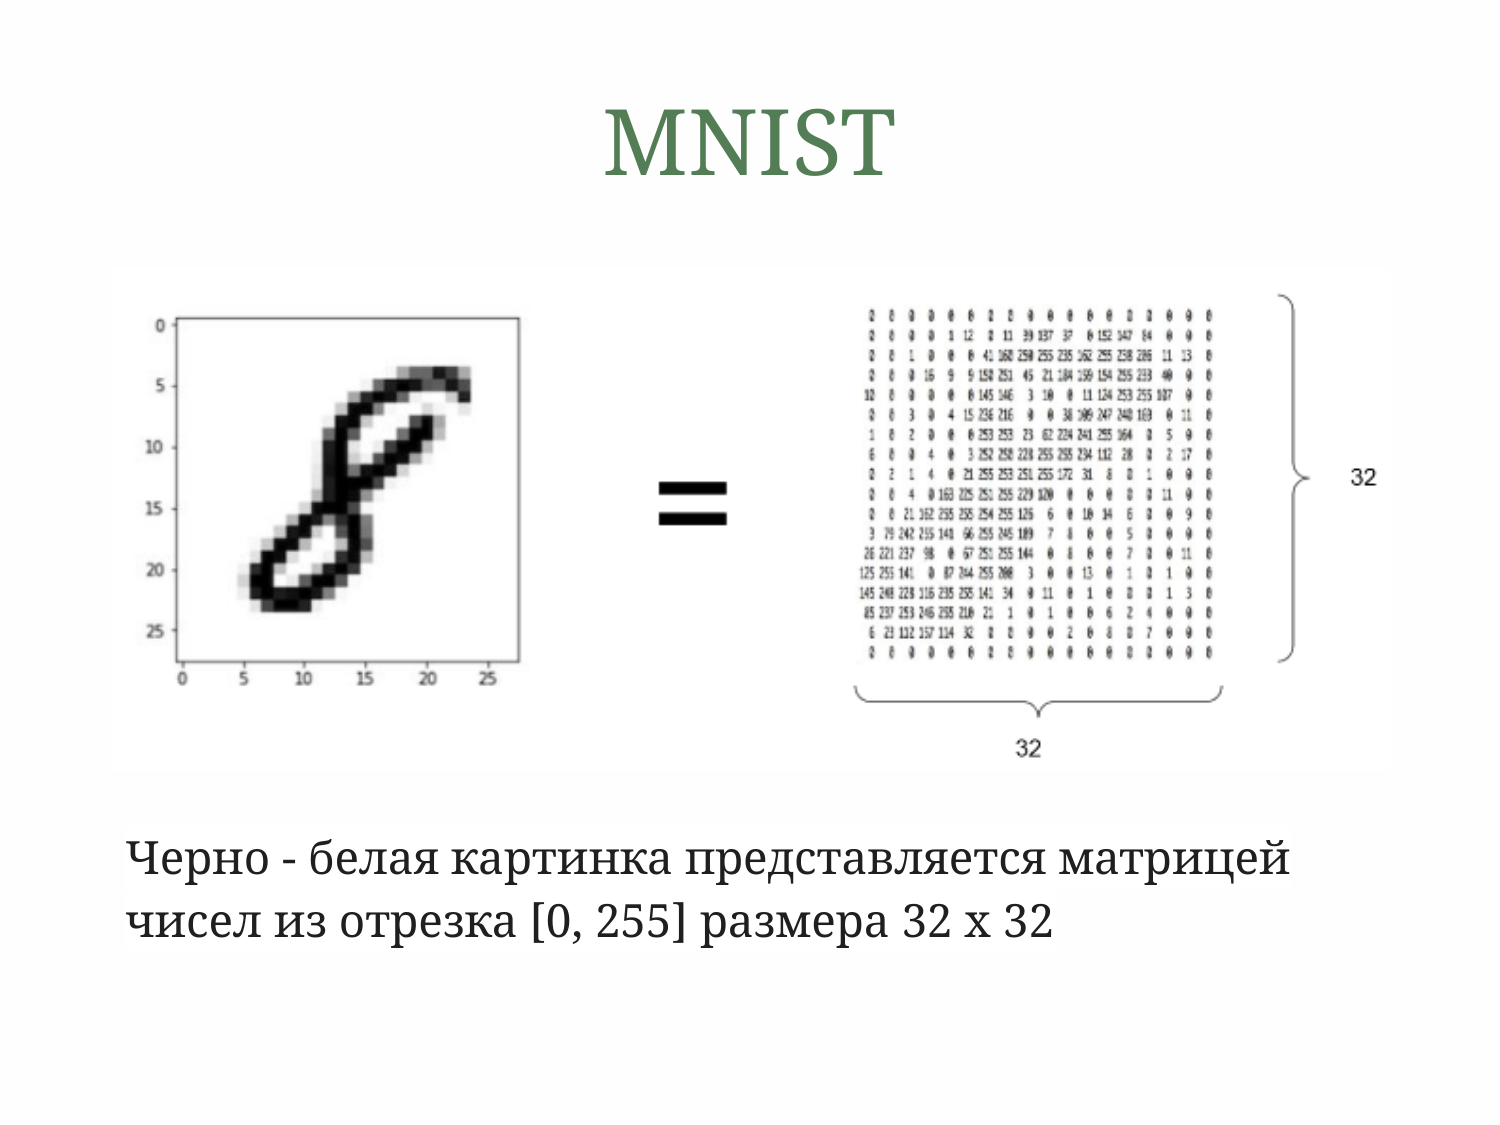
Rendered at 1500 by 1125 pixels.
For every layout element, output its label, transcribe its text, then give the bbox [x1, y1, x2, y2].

text_box Черно - белая картинка представляется матрицей чисел из отрезка [0, 255] размера 32 x 32 [110, 805, 1390, 1025]
picture [110, 266, 1390, 771]
title MNIST [75, 45, 1425, 233]
